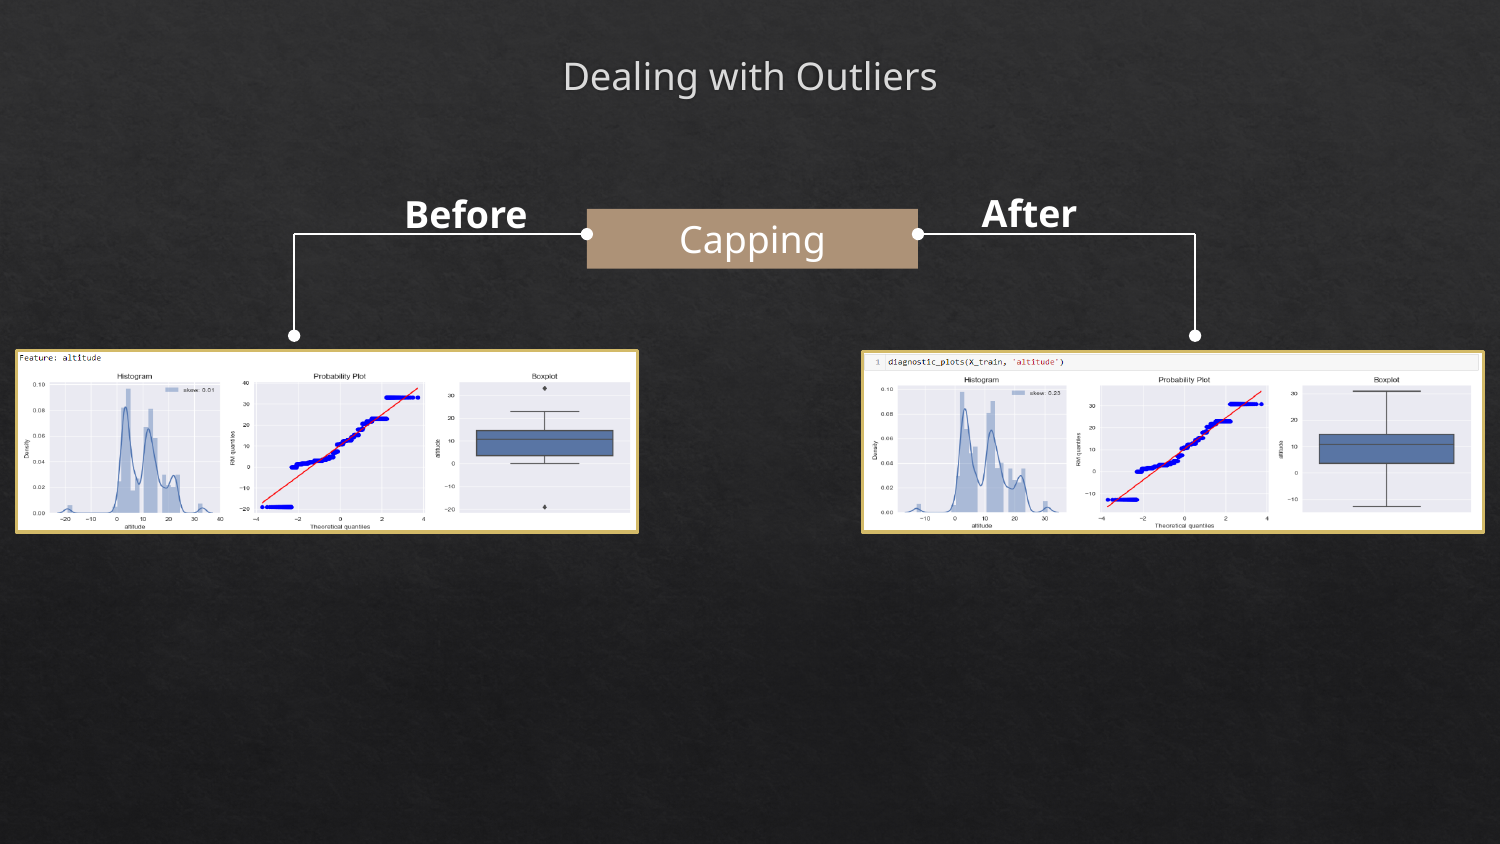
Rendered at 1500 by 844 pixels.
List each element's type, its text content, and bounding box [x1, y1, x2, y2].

text_box After [908, 182, 1151, 242]
picture [863, 352, 1483, 531]
title Dealing with Outliers [75, 44, 1425, 106]
text_box Capping [586, 208, 918, 269]
picture [17, 351, 637, 531]
text_box Before [345, 183, 587, 233]
